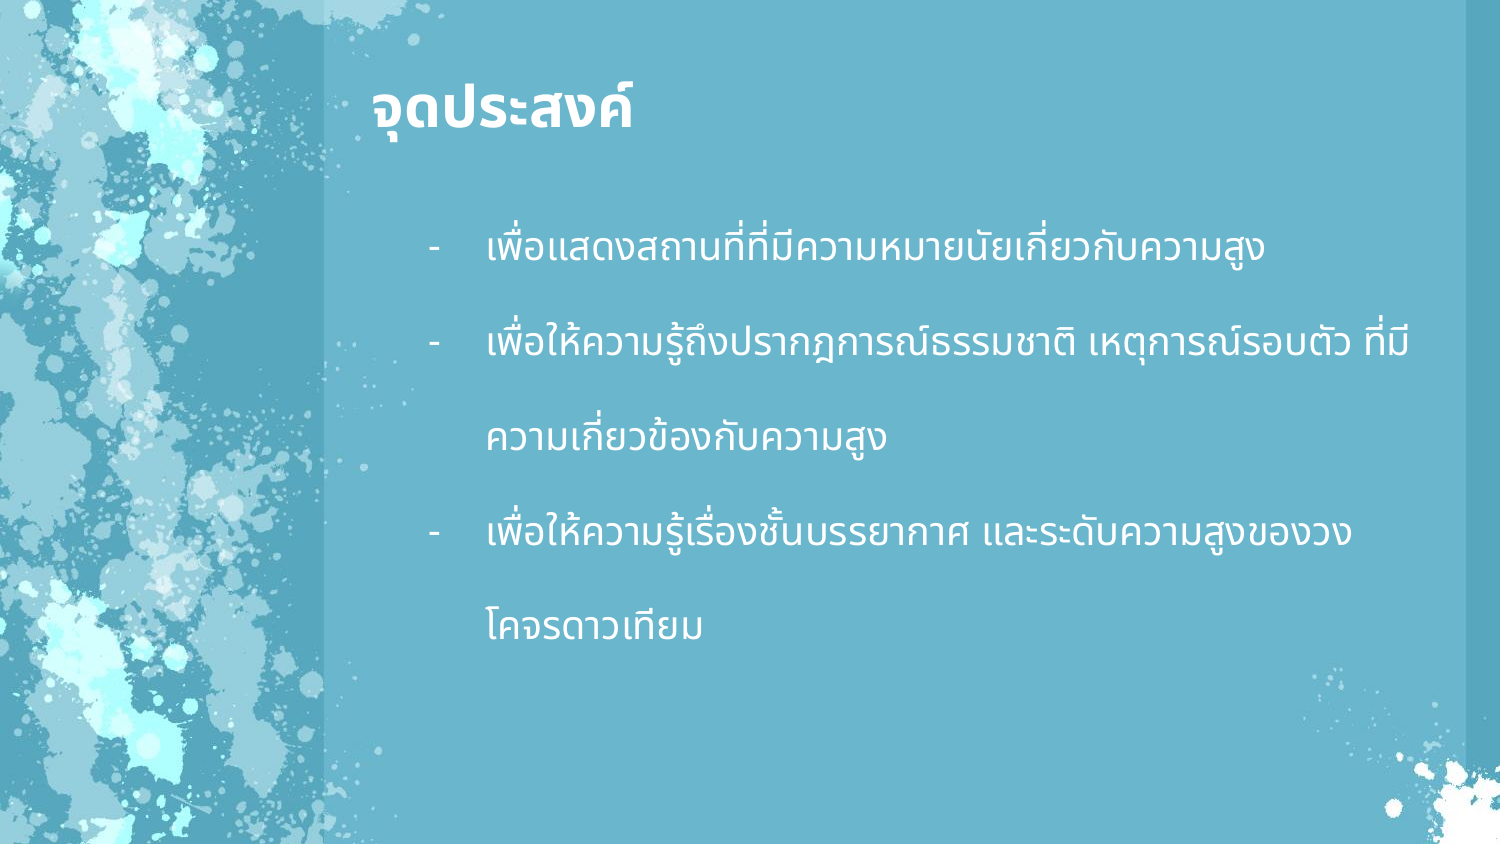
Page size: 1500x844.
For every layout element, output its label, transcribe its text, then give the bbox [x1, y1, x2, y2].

picture [0, 0, 1500, 844]
text_box เพื่อแสดงสถานที่ที่มีความหมายนัยเกี่ยวกับความสูง เพื่อให้ความรู้ถึงปรากฎการณ์ธรรมชาติ เหตุการณ์รอบตัว ที่มีความเกี่ยวข้องกับความสูง เพื่อให้ความรู้เรื่องชั้นบรรยากาศ และระดับความสูงของวงโคจรดาวเทียม [395, 158, 1433, 795]
text_box จุดประสงค์ [356, 54, 1394, 146]
